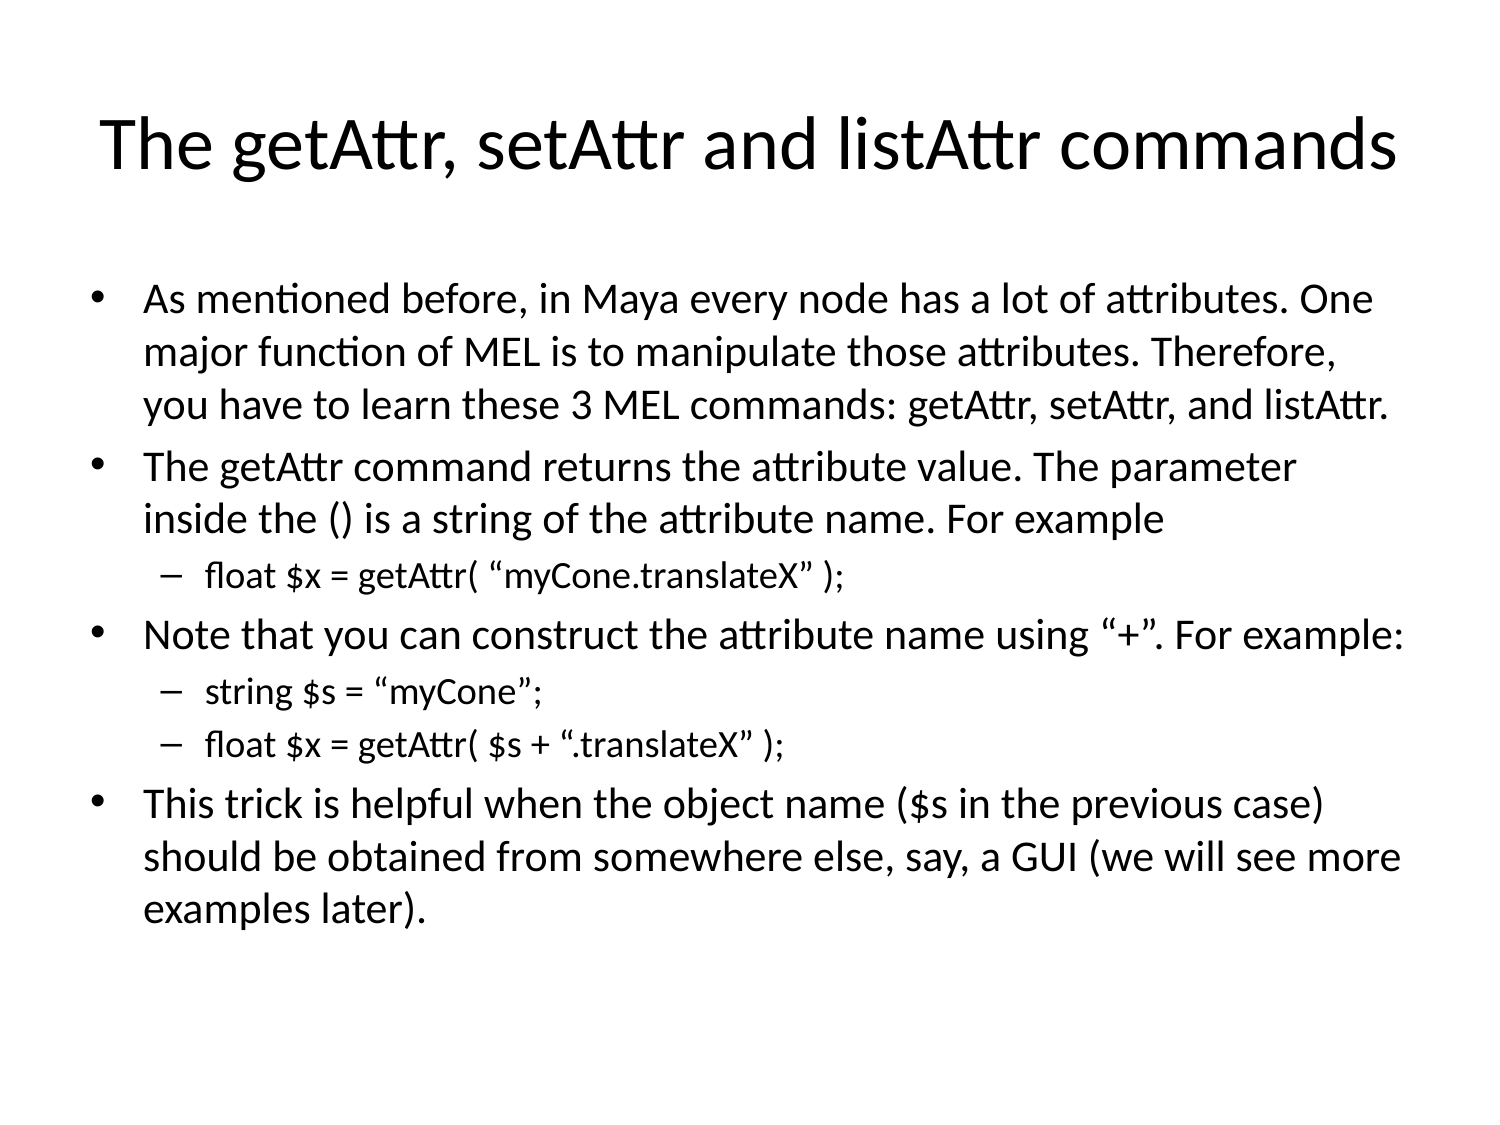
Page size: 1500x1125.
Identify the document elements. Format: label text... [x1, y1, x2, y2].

list As mentioned before, in Maya every node has a lot of attributes. One major function of MEL is to manipulate those attributes. Therefore, you have to learn these 3 MEL commands: getAttr, setAttr, and listAttr. The getAttr command returns the attribute value. The parameter inside the () is a string of the attribute name. For example float $x = getAttr( “myCone.translateX” ); Note that you can construct the attribute name using “+”. For example: string $s = “myCone”; float $x = getAttr( $s + “.translateX” ); This trick is helpful when the object name ($s in the previous case) should be obtained from somewhere else, say, a GUI (we will see more examples later). [75, 262, 1425, 1005]
title The getAttr, setAttr and listAttr commands [75, 45, 1425, 233]
